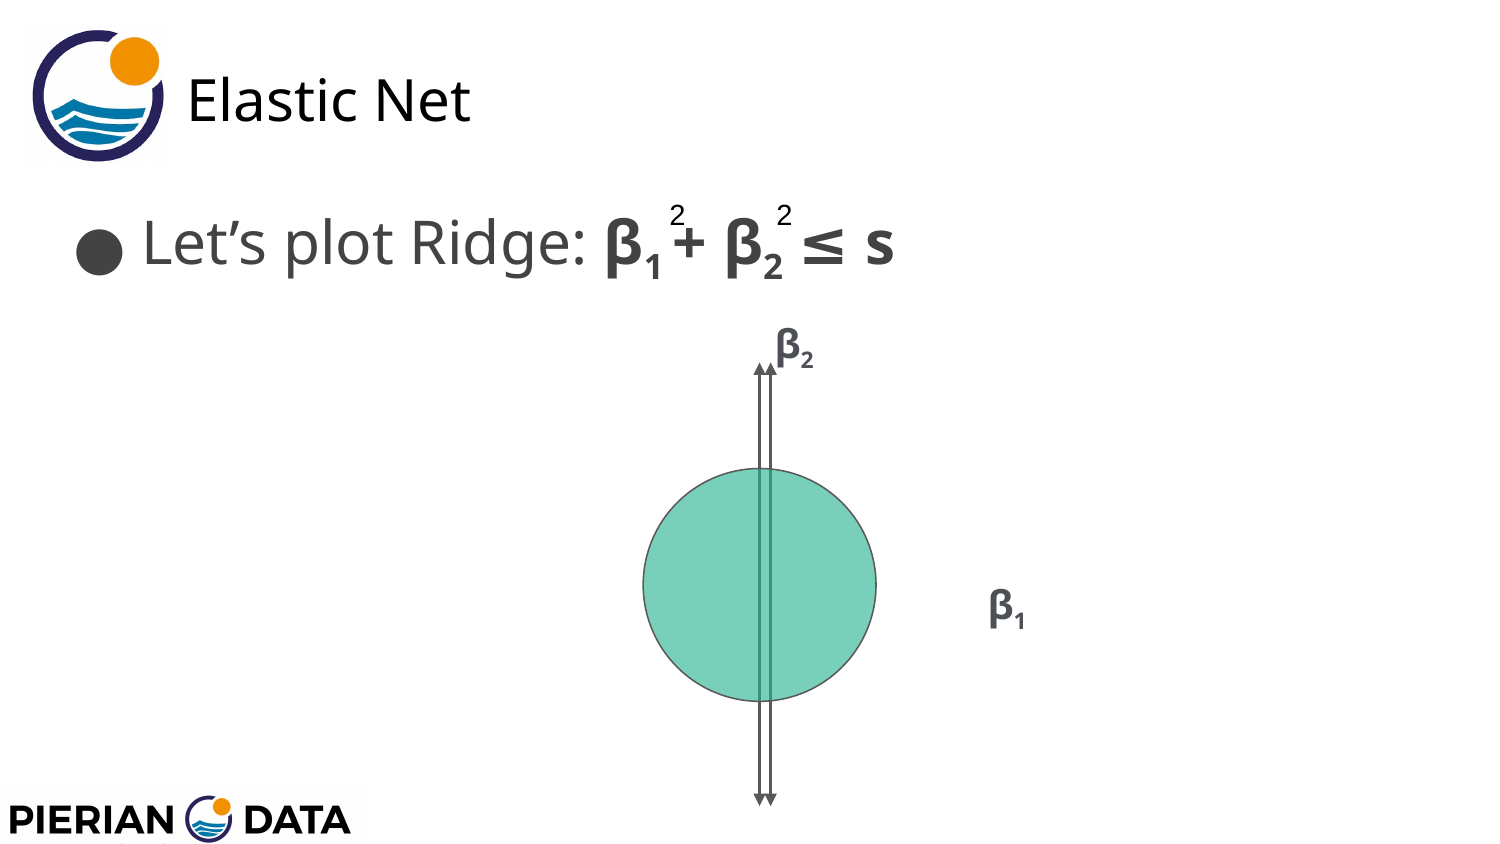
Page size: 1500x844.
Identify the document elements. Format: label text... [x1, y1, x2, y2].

list β1 [972, 564, 1047, 659]
picture [24, 24, 172, 167]
text_box 2 [665, 181, 685, 226]
title Elastic Net [176, 48, 1449, 143]
picture [0, 787, 368, 844]
list Let’s plot Ridge: β1 + β2 ≤ s [51, 189, 1476, 422]
text_box [776, 469, 877, 701]
list β2 [759, 303, 834, 398]
text_box 2 [772, 181, 792, 226]
text_box [643, 468, 755, 702]
